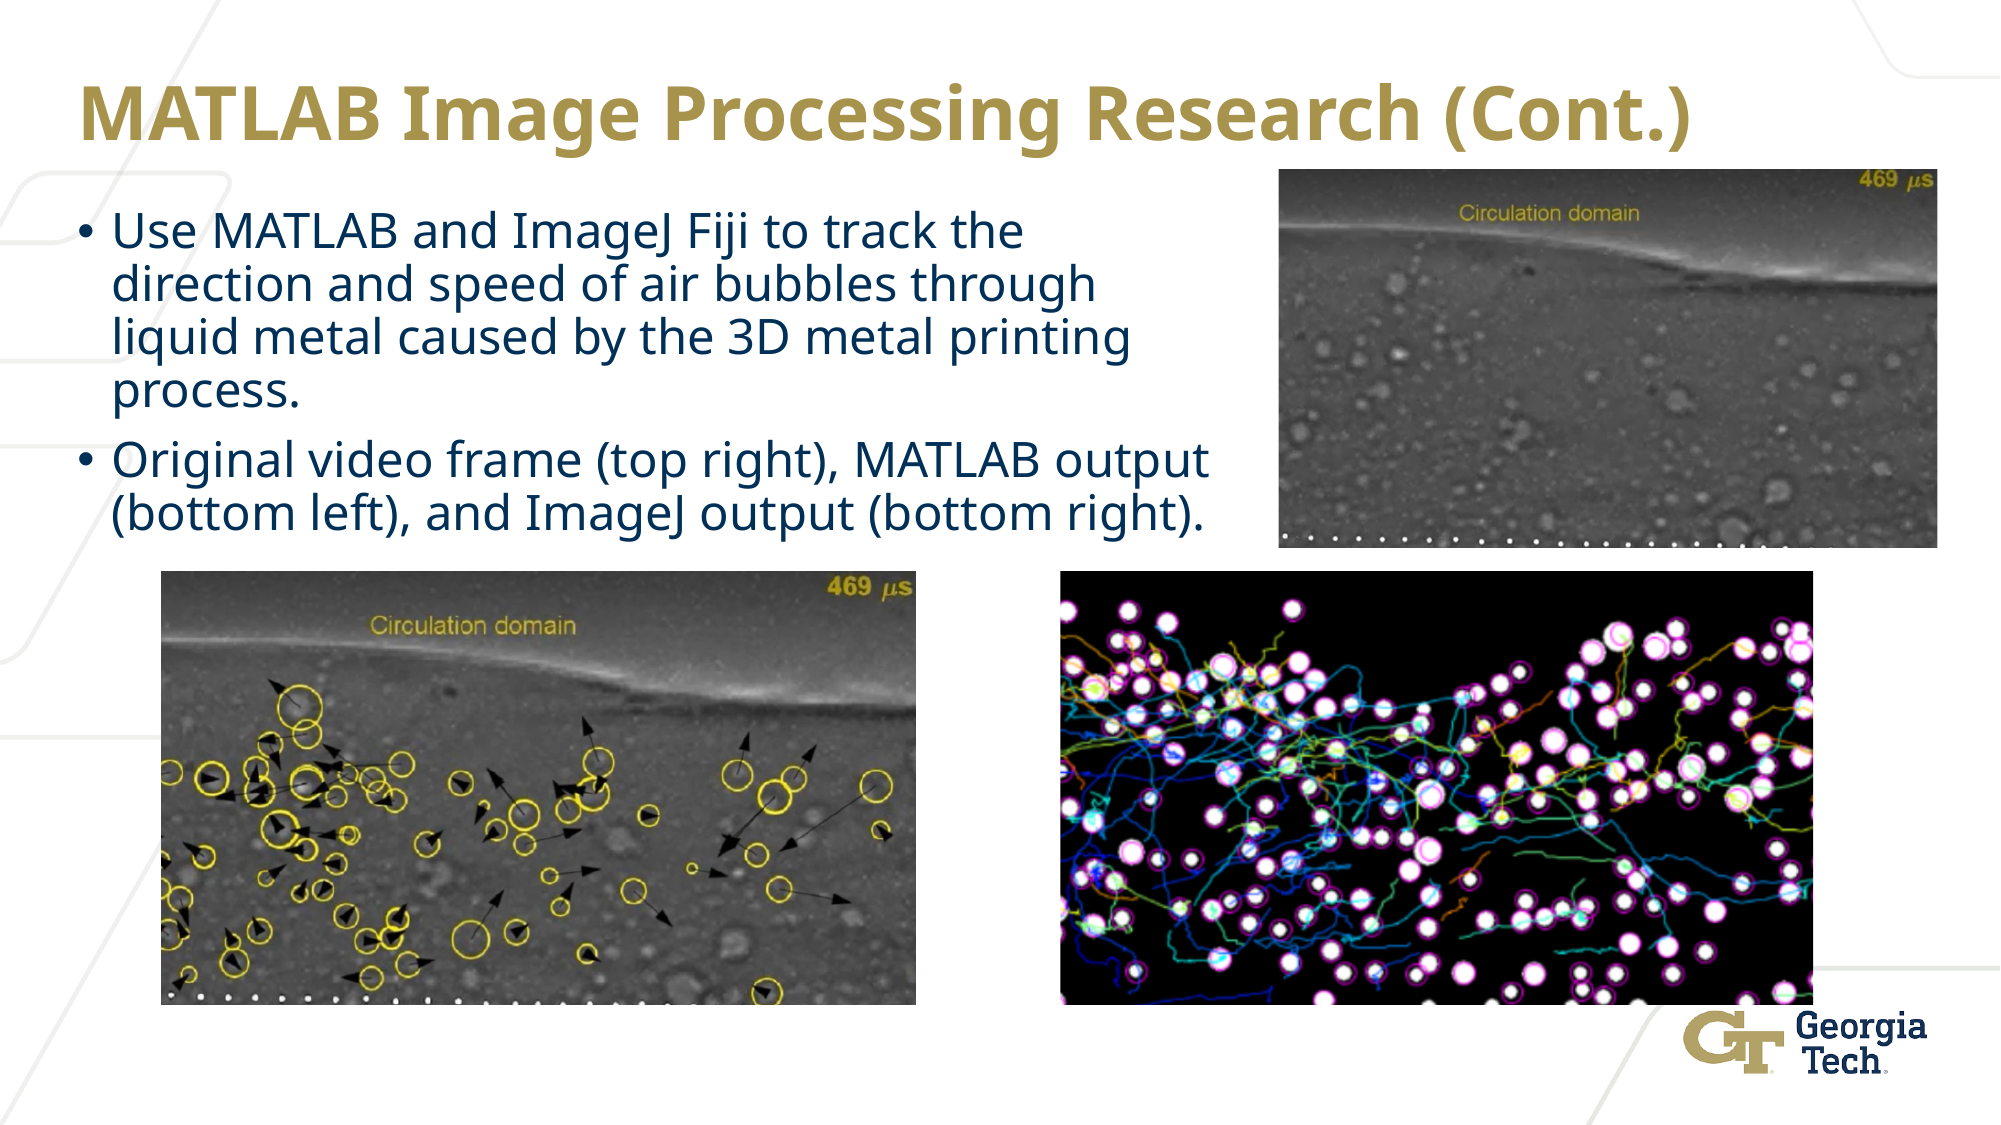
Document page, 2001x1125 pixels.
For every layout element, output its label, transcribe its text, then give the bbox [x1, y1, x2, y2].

title MATLAB Image Processing Research (Cont.) [62, 32, 1938, 200]
list Use MATLAB and ImageJ Fiji to track the direction and speed of air bubbles through liquid metal caused by the 3D metal printing process. Original video frame (top right), MATLAB output (bottom left), and ImageJ output (bottom right). [62, 199, 1242, 598]
picture [0, 0, 2001, 1125]
